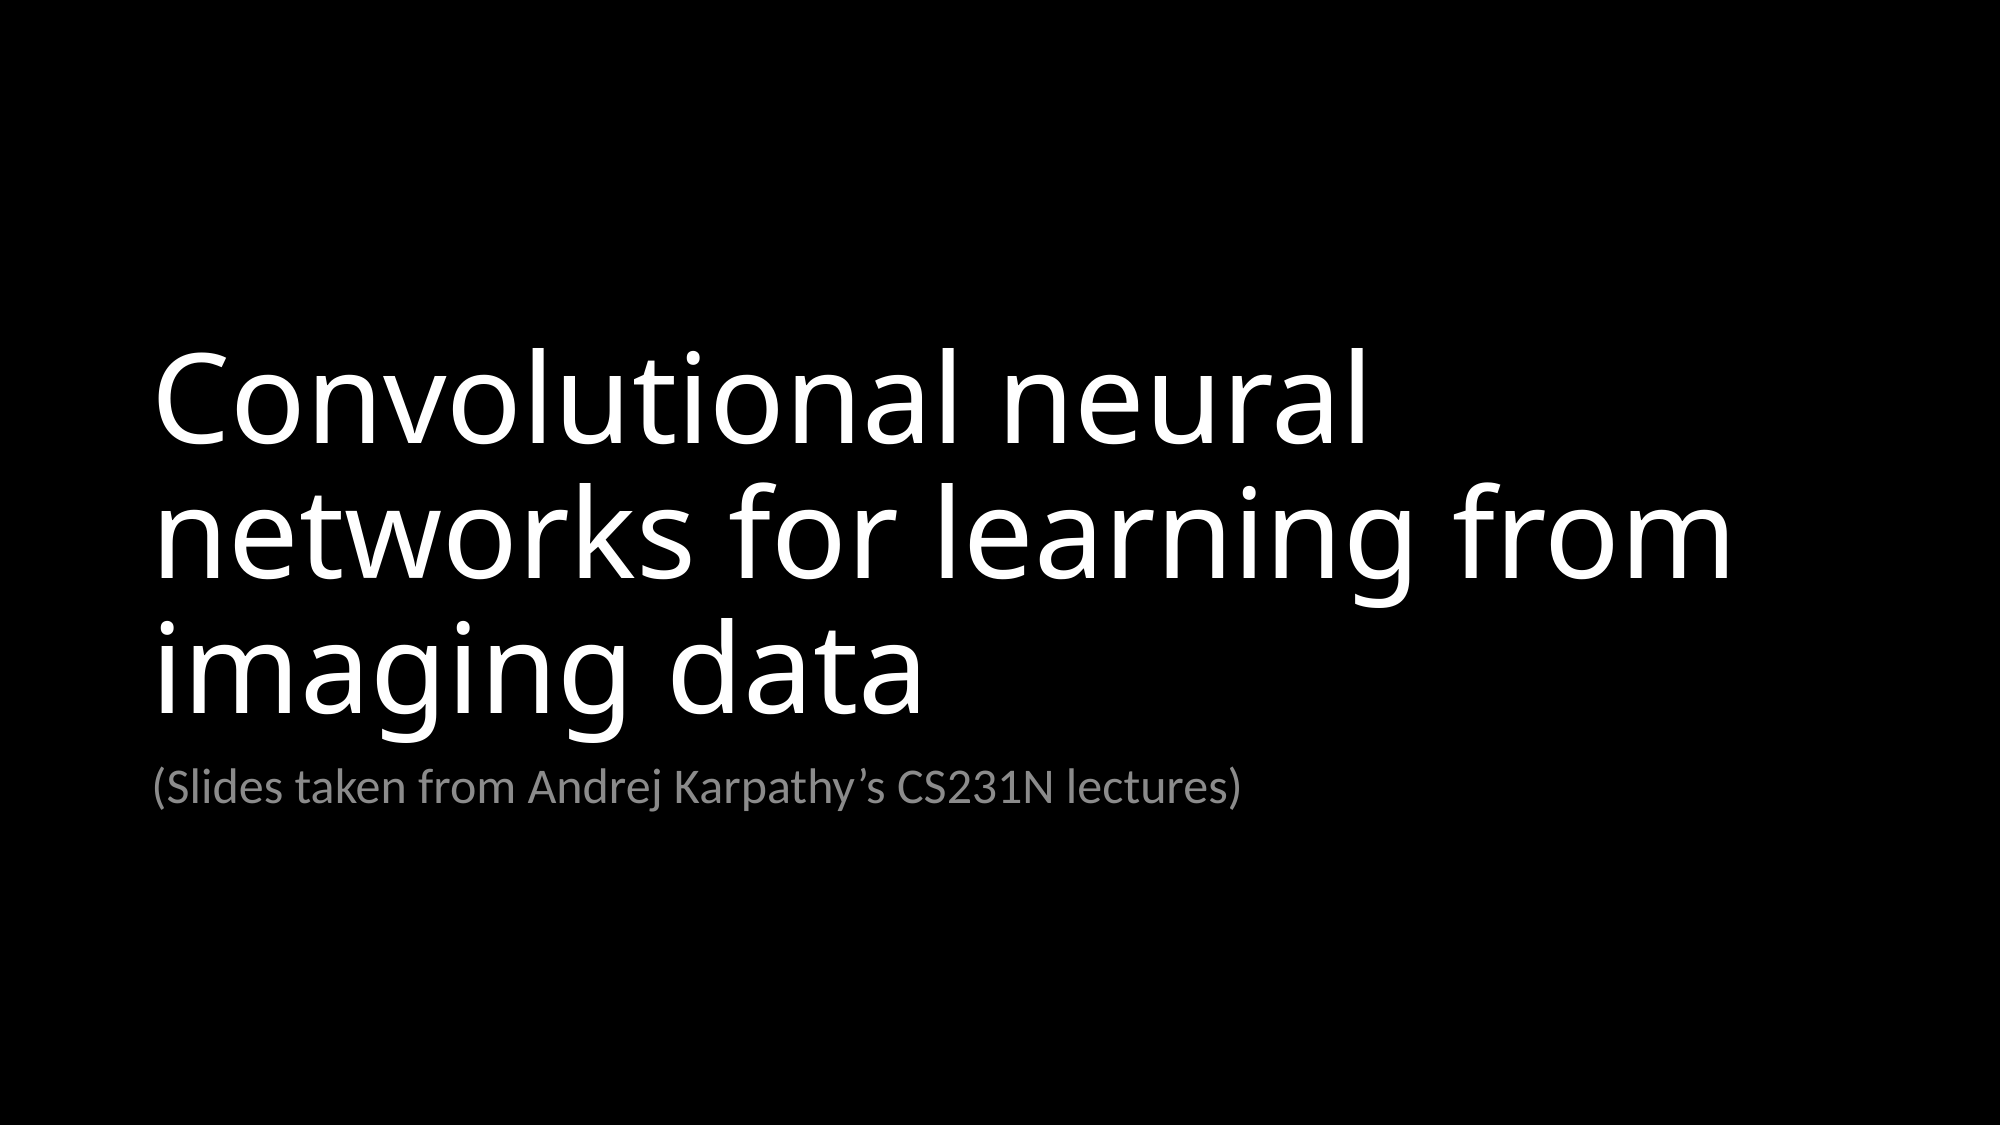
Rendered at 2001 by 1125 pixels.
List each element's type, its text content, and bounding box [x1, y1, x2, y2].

list (Slides taken from Andrej Karpathy’s CS231N lectures) [136, 752, 1862, 999]
title Convolutional neural networks for learning from imaging data [136, 280, 1862, 749]
